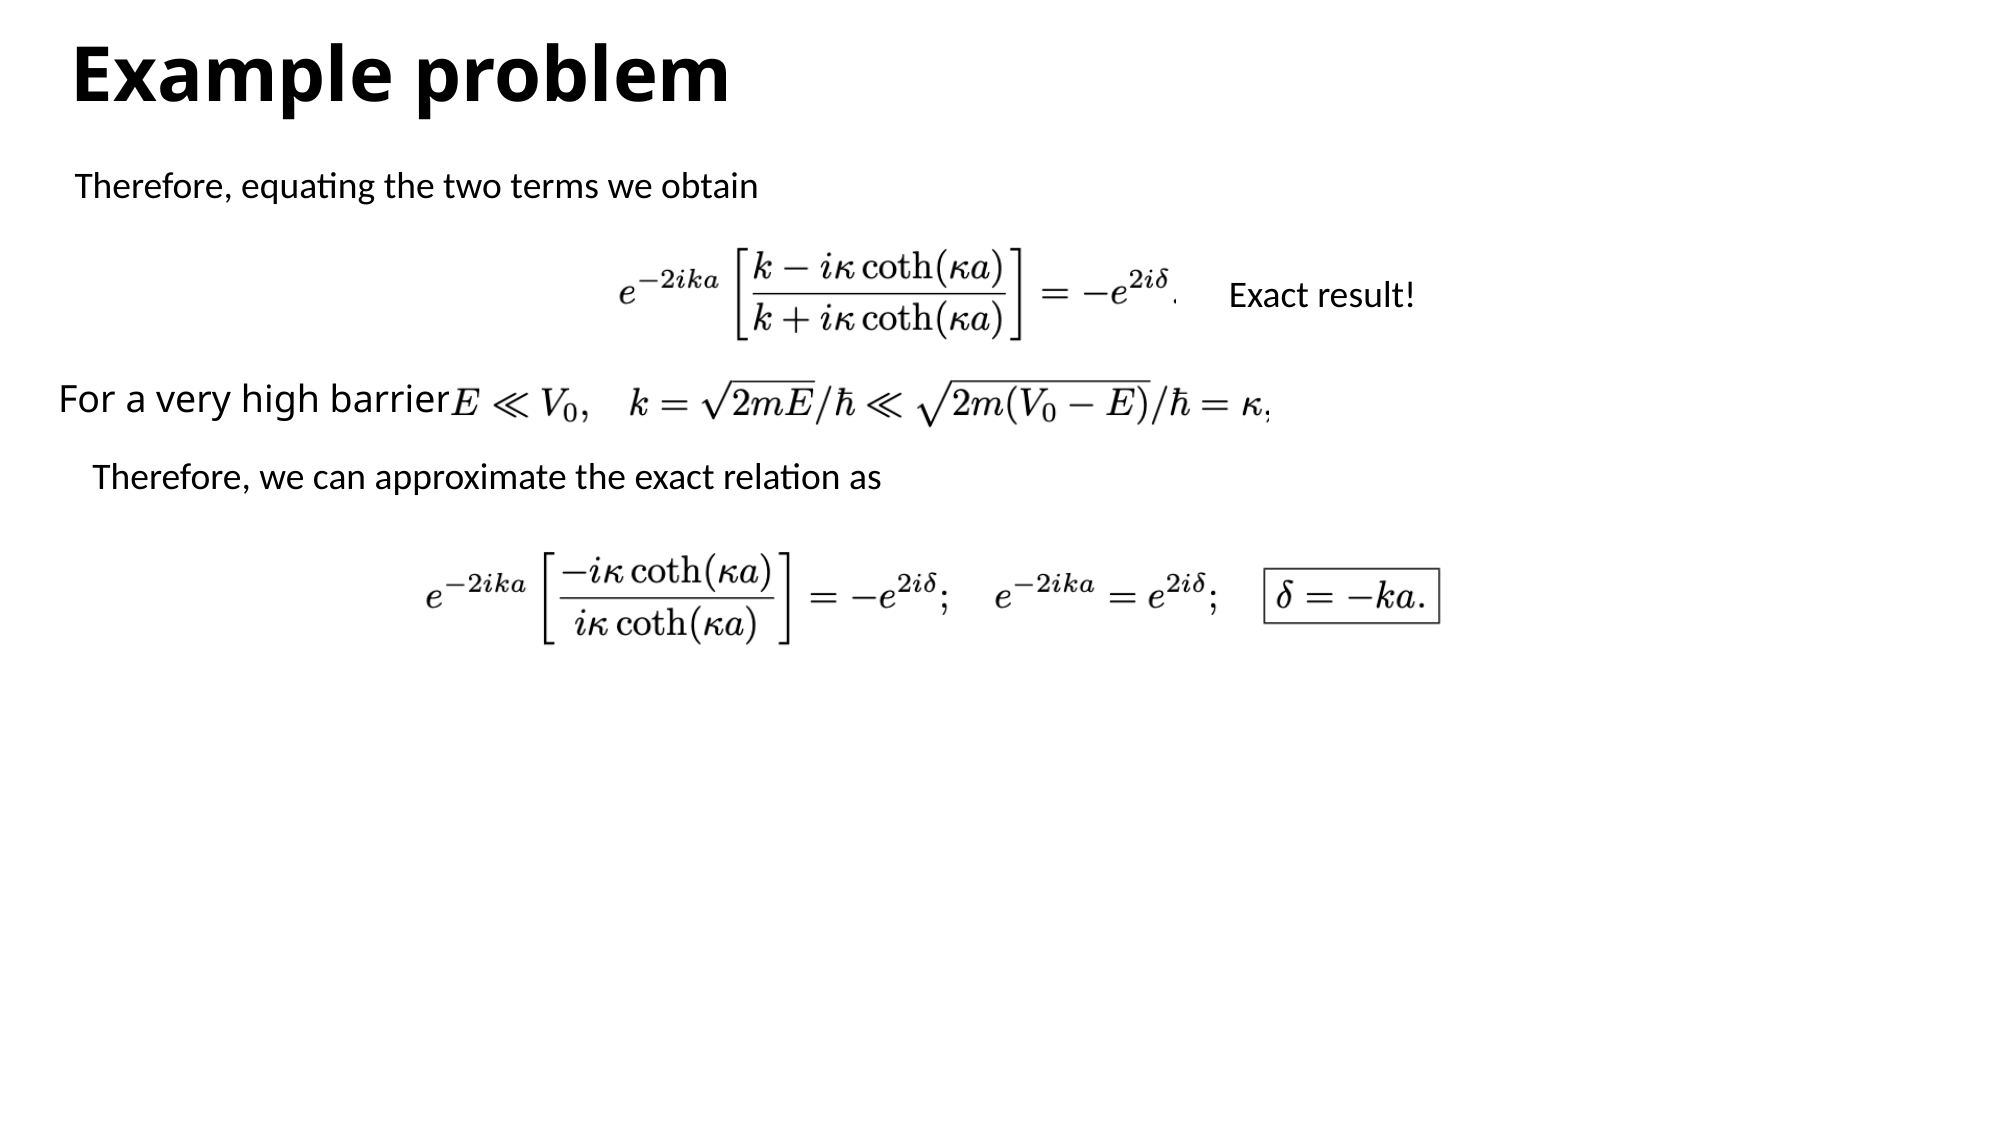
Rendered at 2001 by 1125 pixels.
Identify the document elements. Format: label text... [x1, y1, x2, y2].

picture [449, 374, 1269, 434]
text_box Exact result! [1214, 262, 1440, 323]
text_box Therefore, equating the two terms we obtain [59, 153, 775, 214]
picture [610, 230, 1176, 356]
text_box For a very high barrier [43, 368, 477, 428]
text_box Therefore, we can approximate the exact relation as [77, 444, 898, 504]
picture [420, 530, 1456, 658]
text_box Example problem [55, 0, 845, 154]
